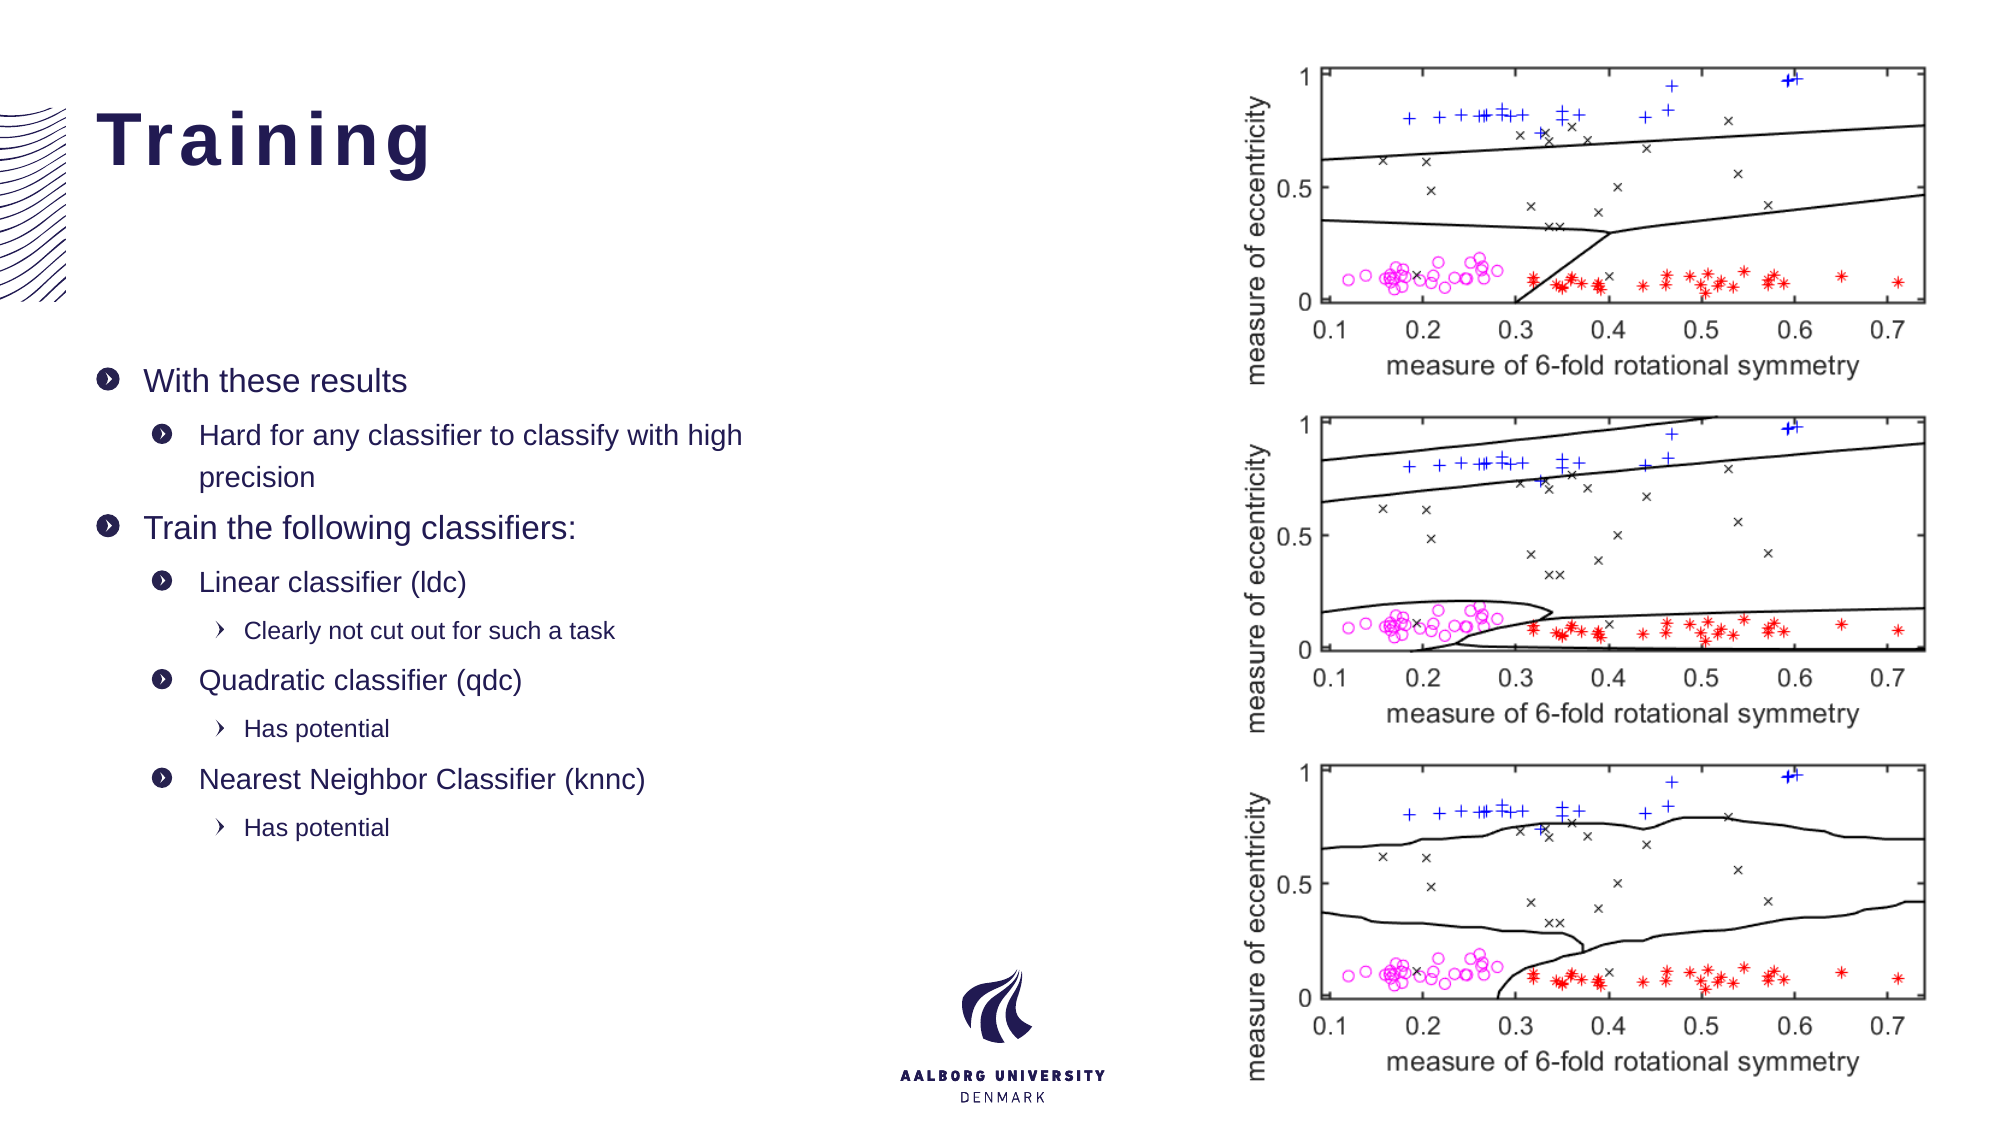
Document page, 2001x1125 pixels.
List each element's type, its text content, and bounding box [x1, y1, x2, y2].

picture [1220, 0, 2000, 1125]
list With these results Hard for any classifier to classify with high precision Train the following classifiers: Linear classifier (ldc) Clearly not cut out for such a task Quadratic classifier (qdc) Has potential Nearest Neighbor Classifier (knnc) Has potential [96, 351, 833, 968]
title Training [96, 58, 833, 325]
